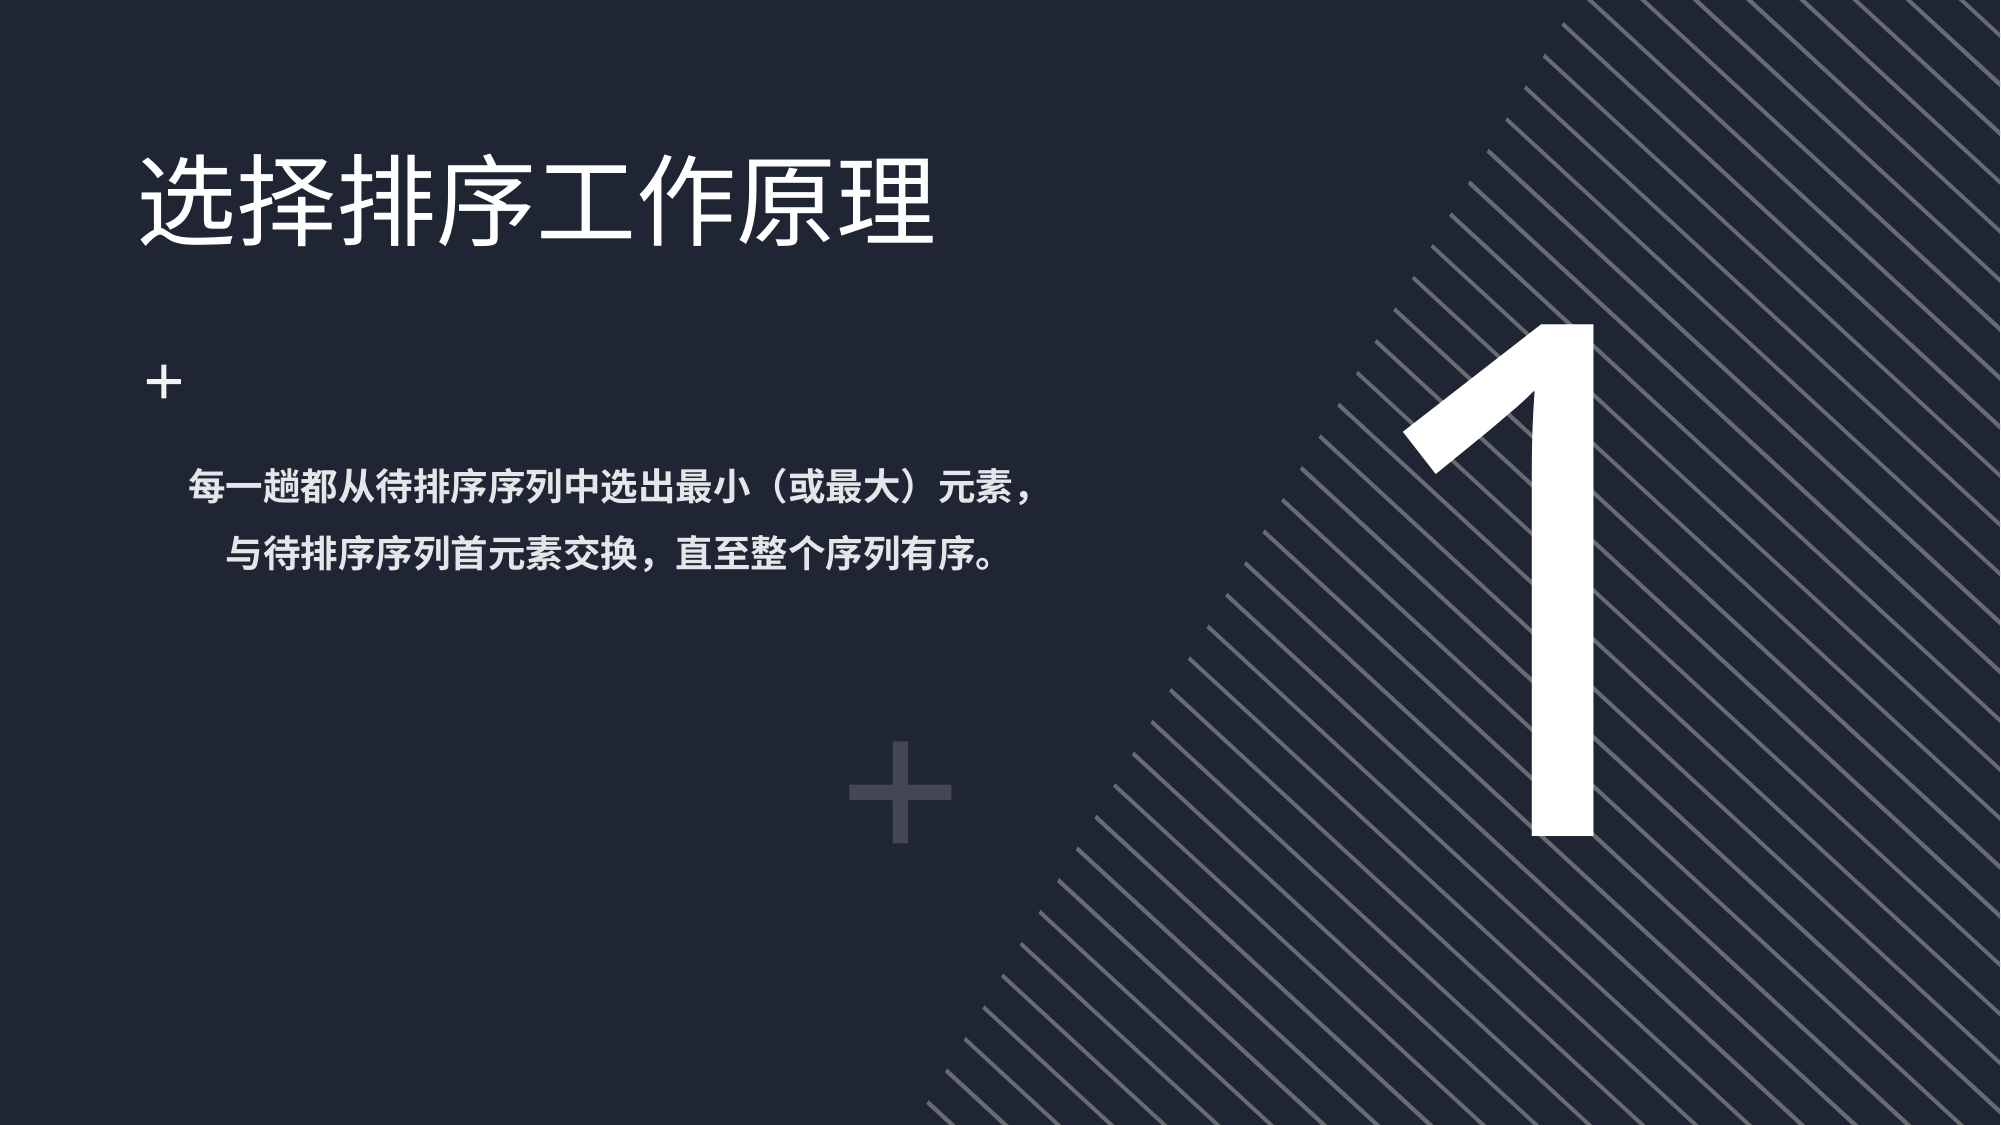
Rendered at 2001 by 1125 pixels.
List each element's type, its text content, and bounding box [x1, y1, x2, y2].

text_box [848, 740, 952, 844]
text_box [146, 364, 182, 399]
text_box 选择排序工作原理 [51, 131, 952, 267]
text_box 每一趟都从待排序序列中选出最小（或最大）元素，与待排序序列首元素交换，直至整个序列有序。 [146, 432, 1028, 583]
text_box 1 [1324, 112, 1911, 988]
